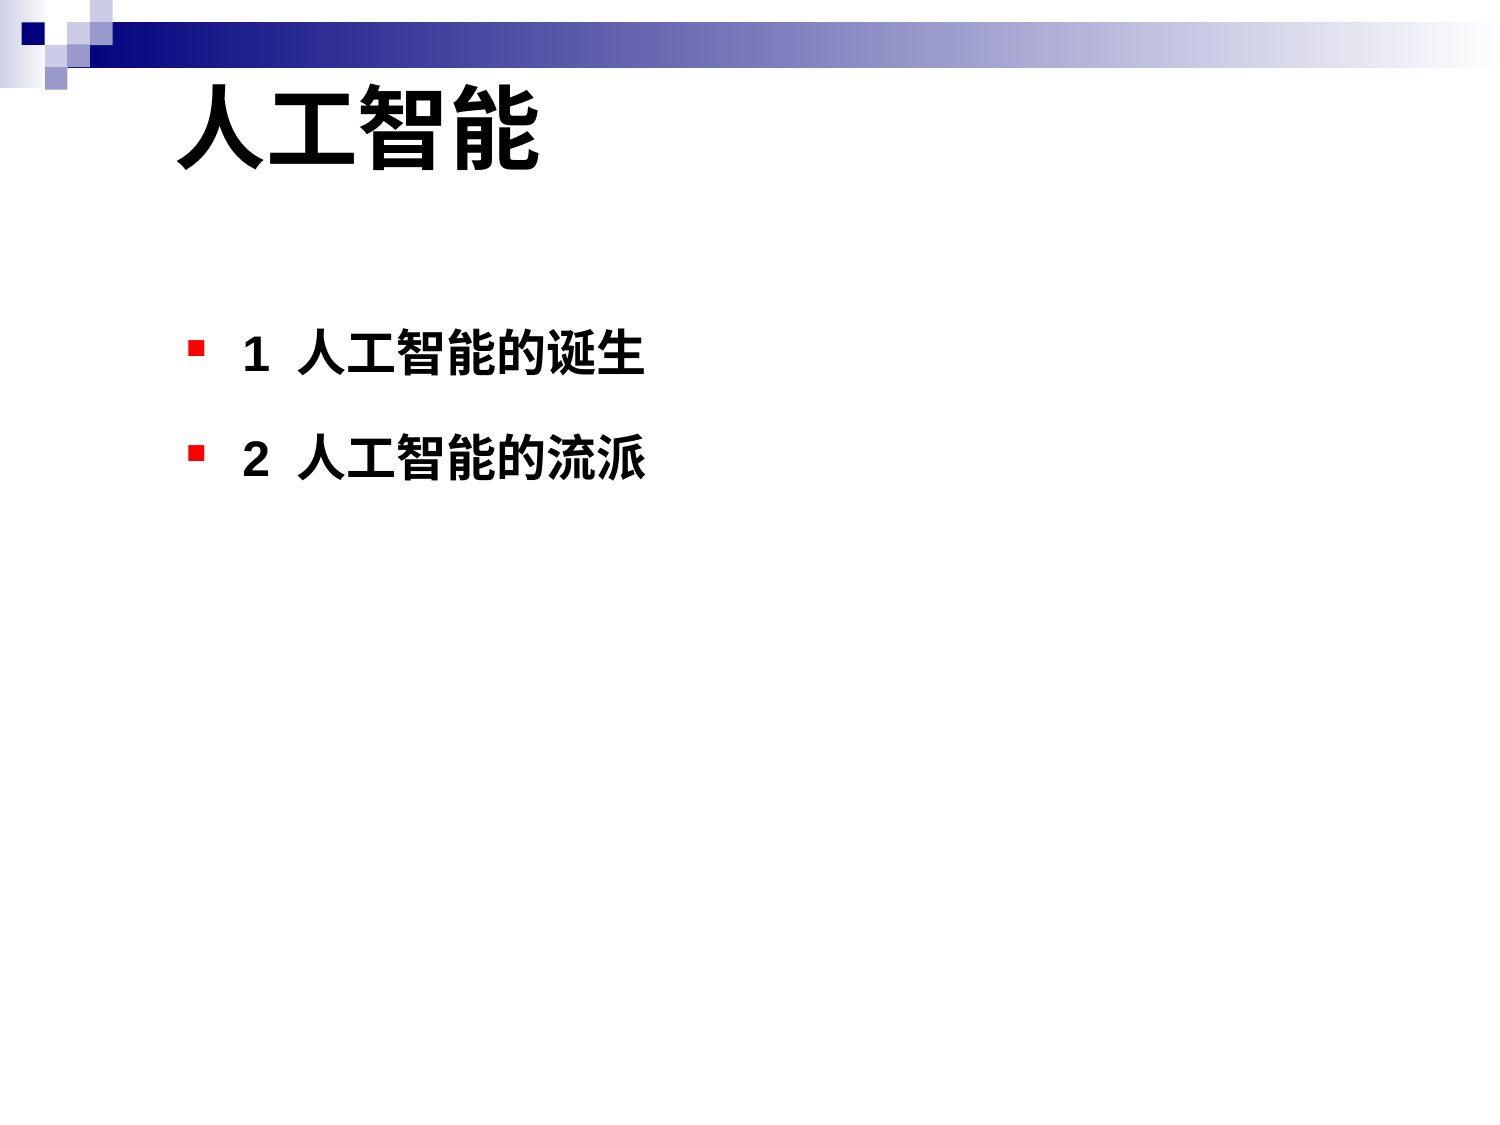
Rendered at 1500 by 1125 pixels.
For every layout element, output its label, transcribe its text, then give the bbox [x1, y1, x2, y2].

title 人工智能 [159, 66, 1423, 185]
list 1 人工智能的诞生 2 人工智能的流派 [170, 314, 1500, 953]
